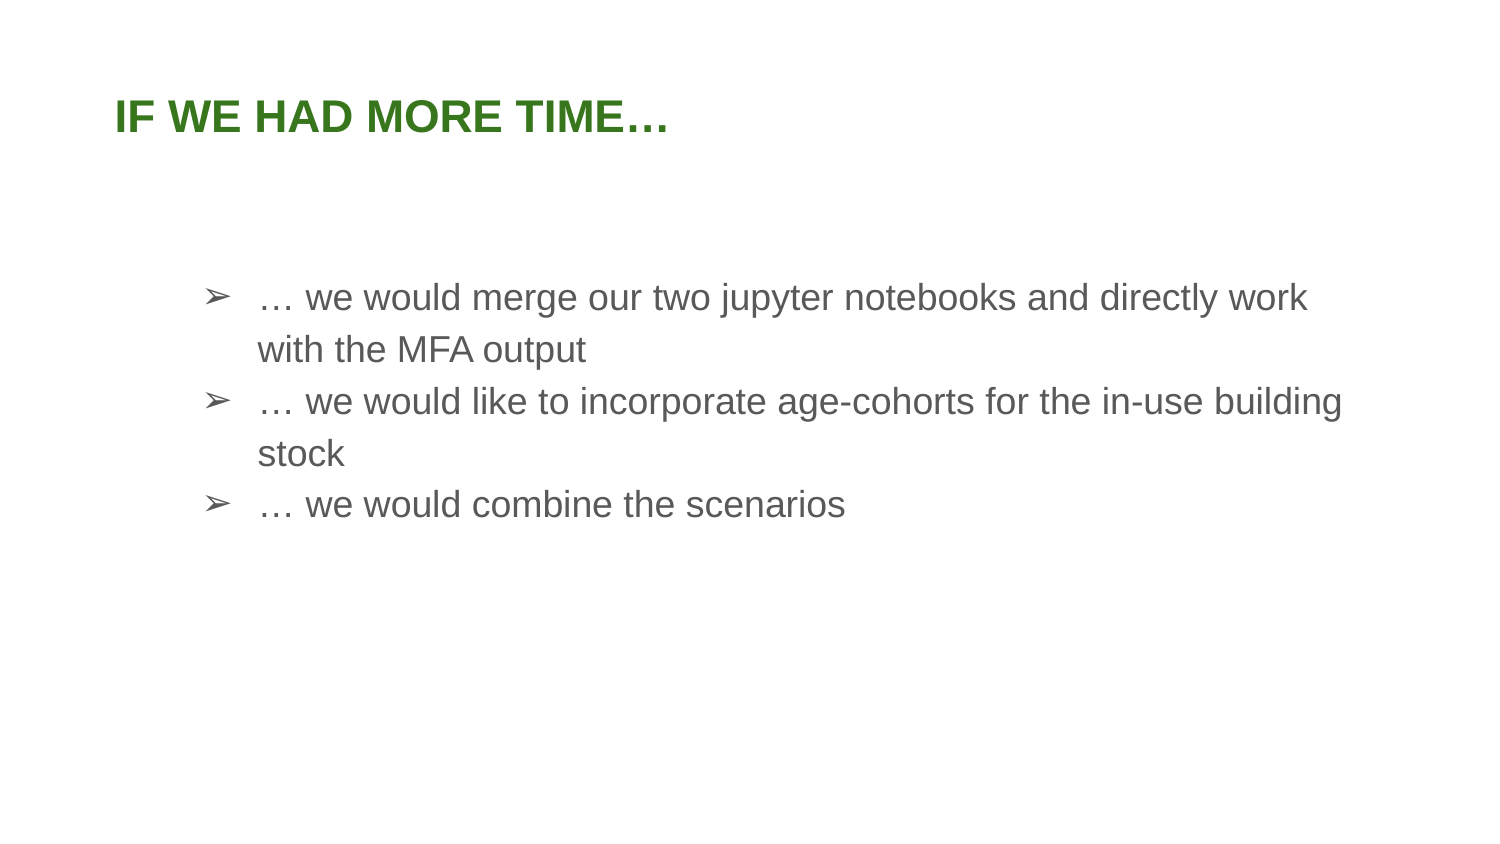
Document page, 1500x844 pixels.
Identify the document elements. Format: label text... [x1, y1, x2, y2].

title IF WE HAD MORE TIME… [99, 72, 1291, 166]
list … we would merge our two jupyter notebooks and directly work with the MFA output … we would like to incorporate age-cohorts for the in-use building stock … we would combine the scenarios [167, 251, 1375, 645]
